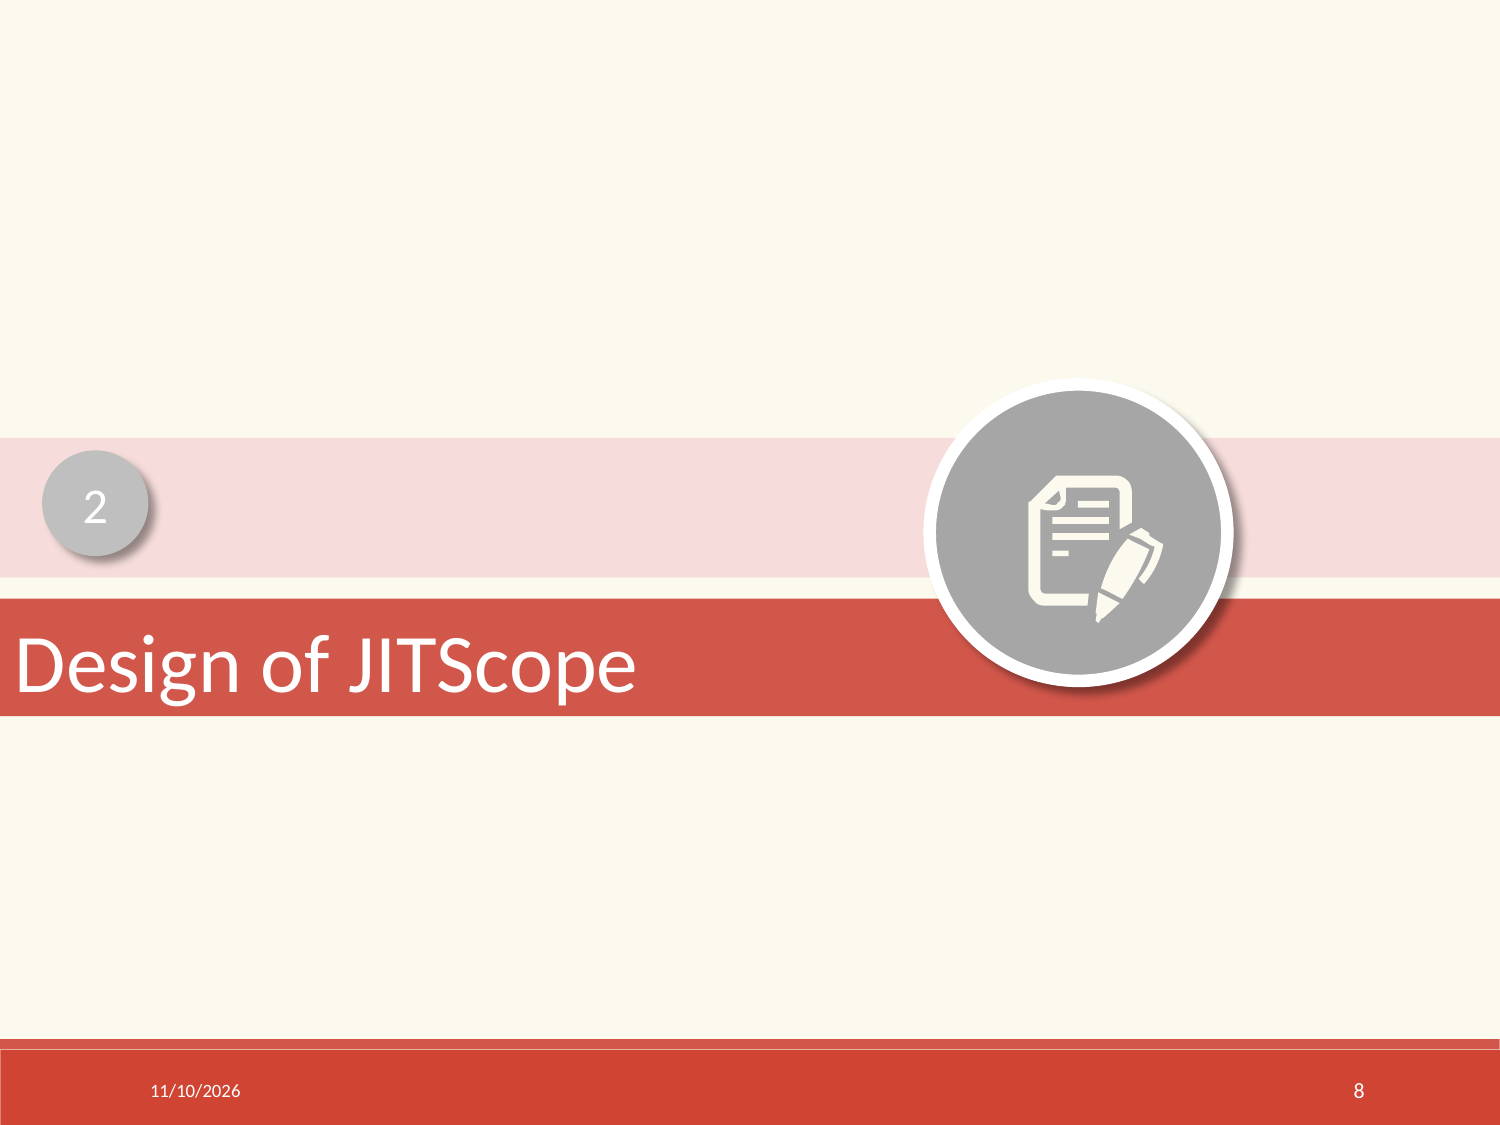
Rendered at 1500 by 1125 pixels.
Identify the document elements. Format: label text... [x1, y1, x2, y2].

text_box [928, 383, 1229, 683]
text_box 2 [42, 450, 149, 557]
text_box [1028, 475, 1132, 606]
slide_number 8 [1218, 1059, 1380, 1120]
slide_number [135, 1059, 440, 1120]
text_box [1100, 538, 1150, 599]
text_box [1129, 527, 1163, 585]
text_box [0, 437, 962, 578]
text_box Design of JITScope [0, 598, 1500, 717]
text_box [1202, 437, 1500, 578]
text_box [1095, 592, 1120, 624]
